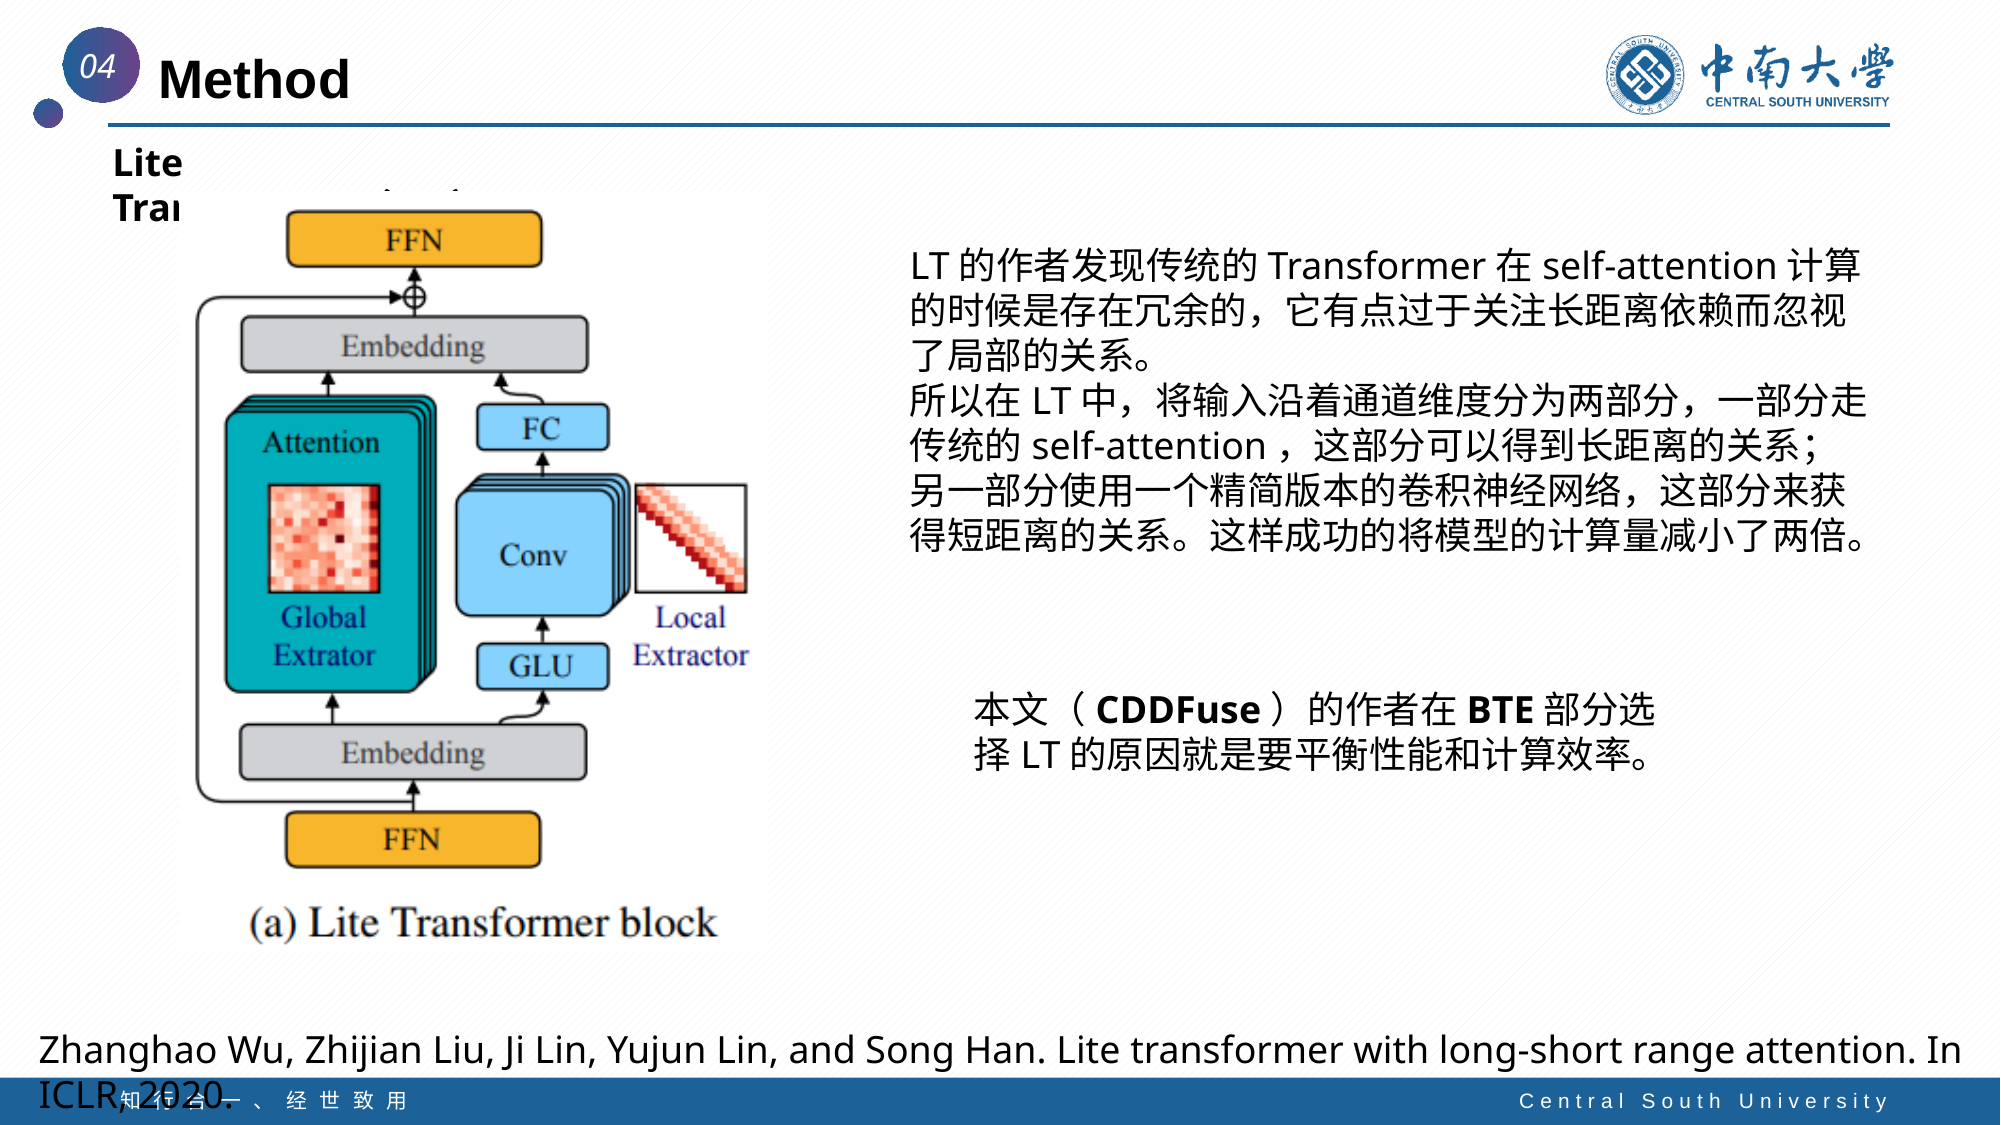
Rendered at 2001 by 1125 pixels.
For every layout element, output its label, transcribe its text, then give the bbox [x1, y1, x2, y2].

text_box LT的作者发现传统的Transformer在self-attention计算的时候是存在冗余的，它有点过于关注长距离依赖而忽视了局部的关系。 所以在LT中，将输入沿着通道维度分为两部分，一部分走传统的self-attention，这部分可以得到长距离的关系；另一部分使用一个精简版本的卷积神经网络，这部分来获得短距离的关系。这样成功的将模型的计算量减小了两倍。 [895, 234, 1890, 565]
text_box 本文（CDDFuse）的作者在BTE部分选择LT的原因就是要平衡性能和计算效率。 [959, 678, 1672, 783]
picture [179, 191, 767, 952]
text_box [0, 1077, 2000, 1125]
picture [1595, 28, 1907, 121]
text_box Method [158, 0, 1050, 118]
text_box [33, 26, 153, 128]
text_box Zhanghao Wu, Zhijian Liu, Ji Lin, Yujun Lin, and Song Han. Lite transformer with long-short range attention. In ICLR, 2020. [24, 1018, 2000, 1123]
text_box Lite Transformer（LT） [97, 131, 575, 237]
